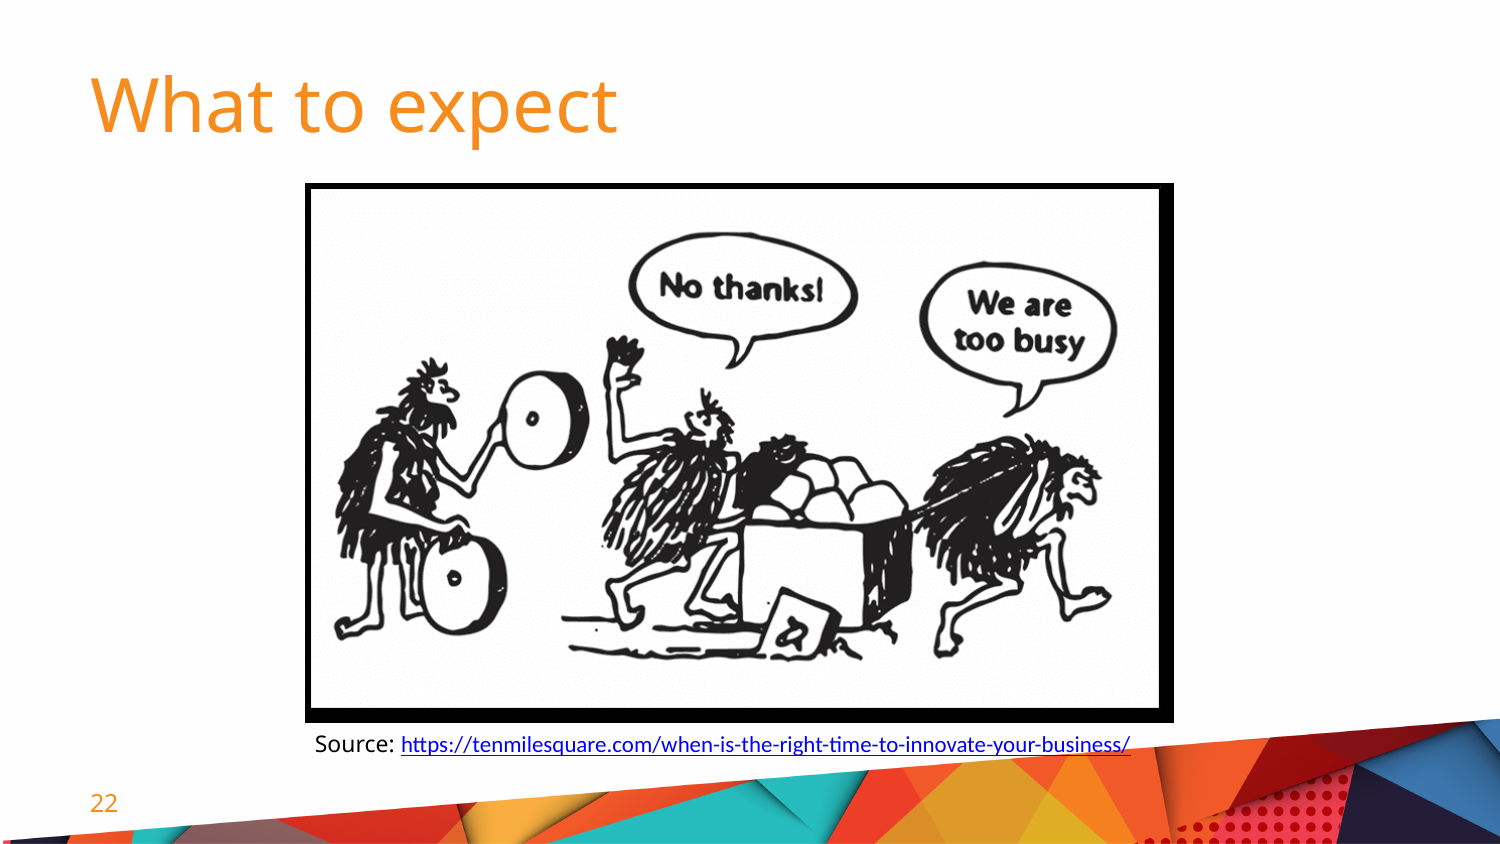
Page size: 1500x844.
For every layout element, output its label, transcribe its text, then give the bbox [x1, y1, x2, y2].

text_box Source: https://tenmilesquare.com/when-is-the-right-time-to-innovate-your-business/ [300, 724, 1147, 765]
title What to expect [75, 33, 1425, 156]
slide_number 22 [75, 782, 237, 827]
picture [0, 0, 1500, 844]
